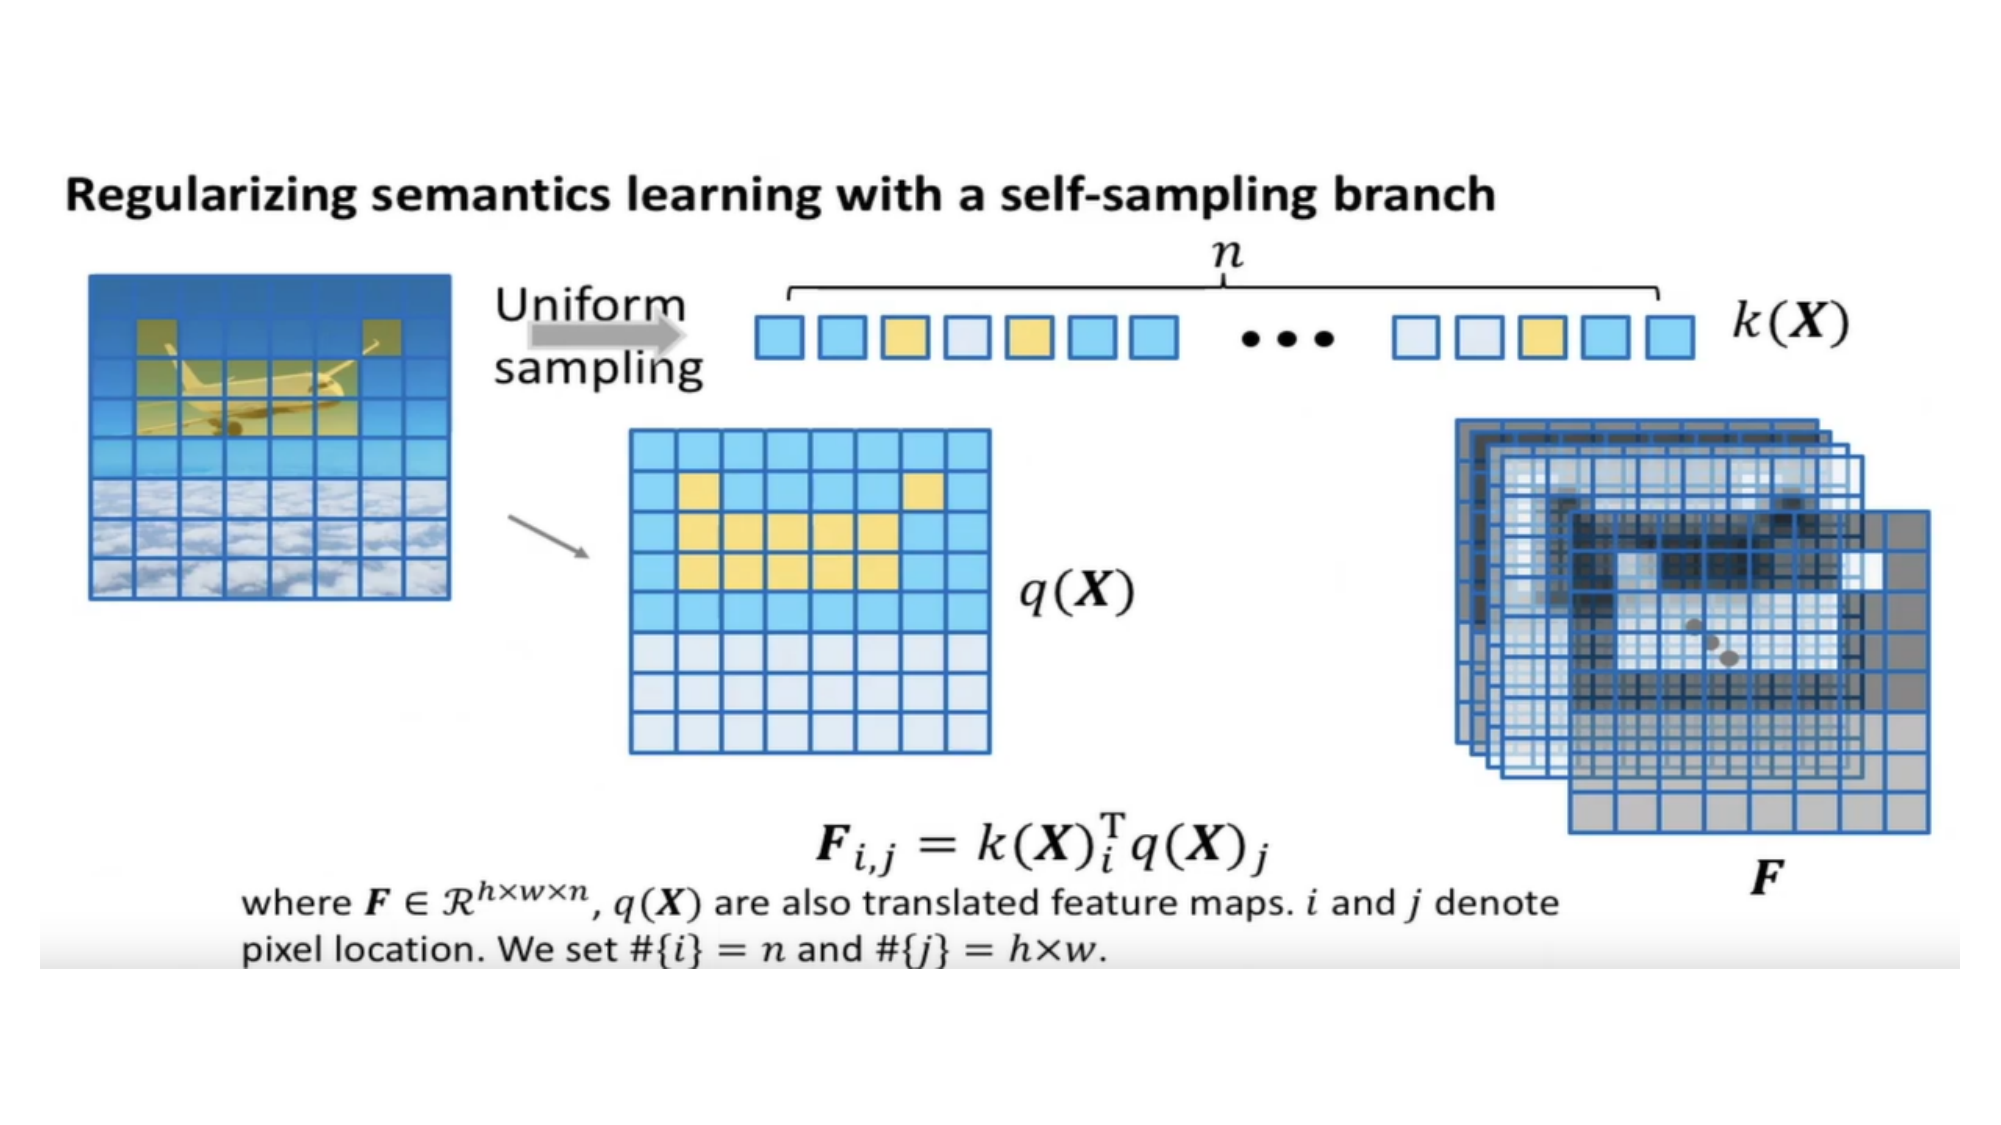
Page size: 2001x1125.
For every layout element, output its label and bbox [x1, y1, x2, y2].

picture [40, 156, 1960, 969]
